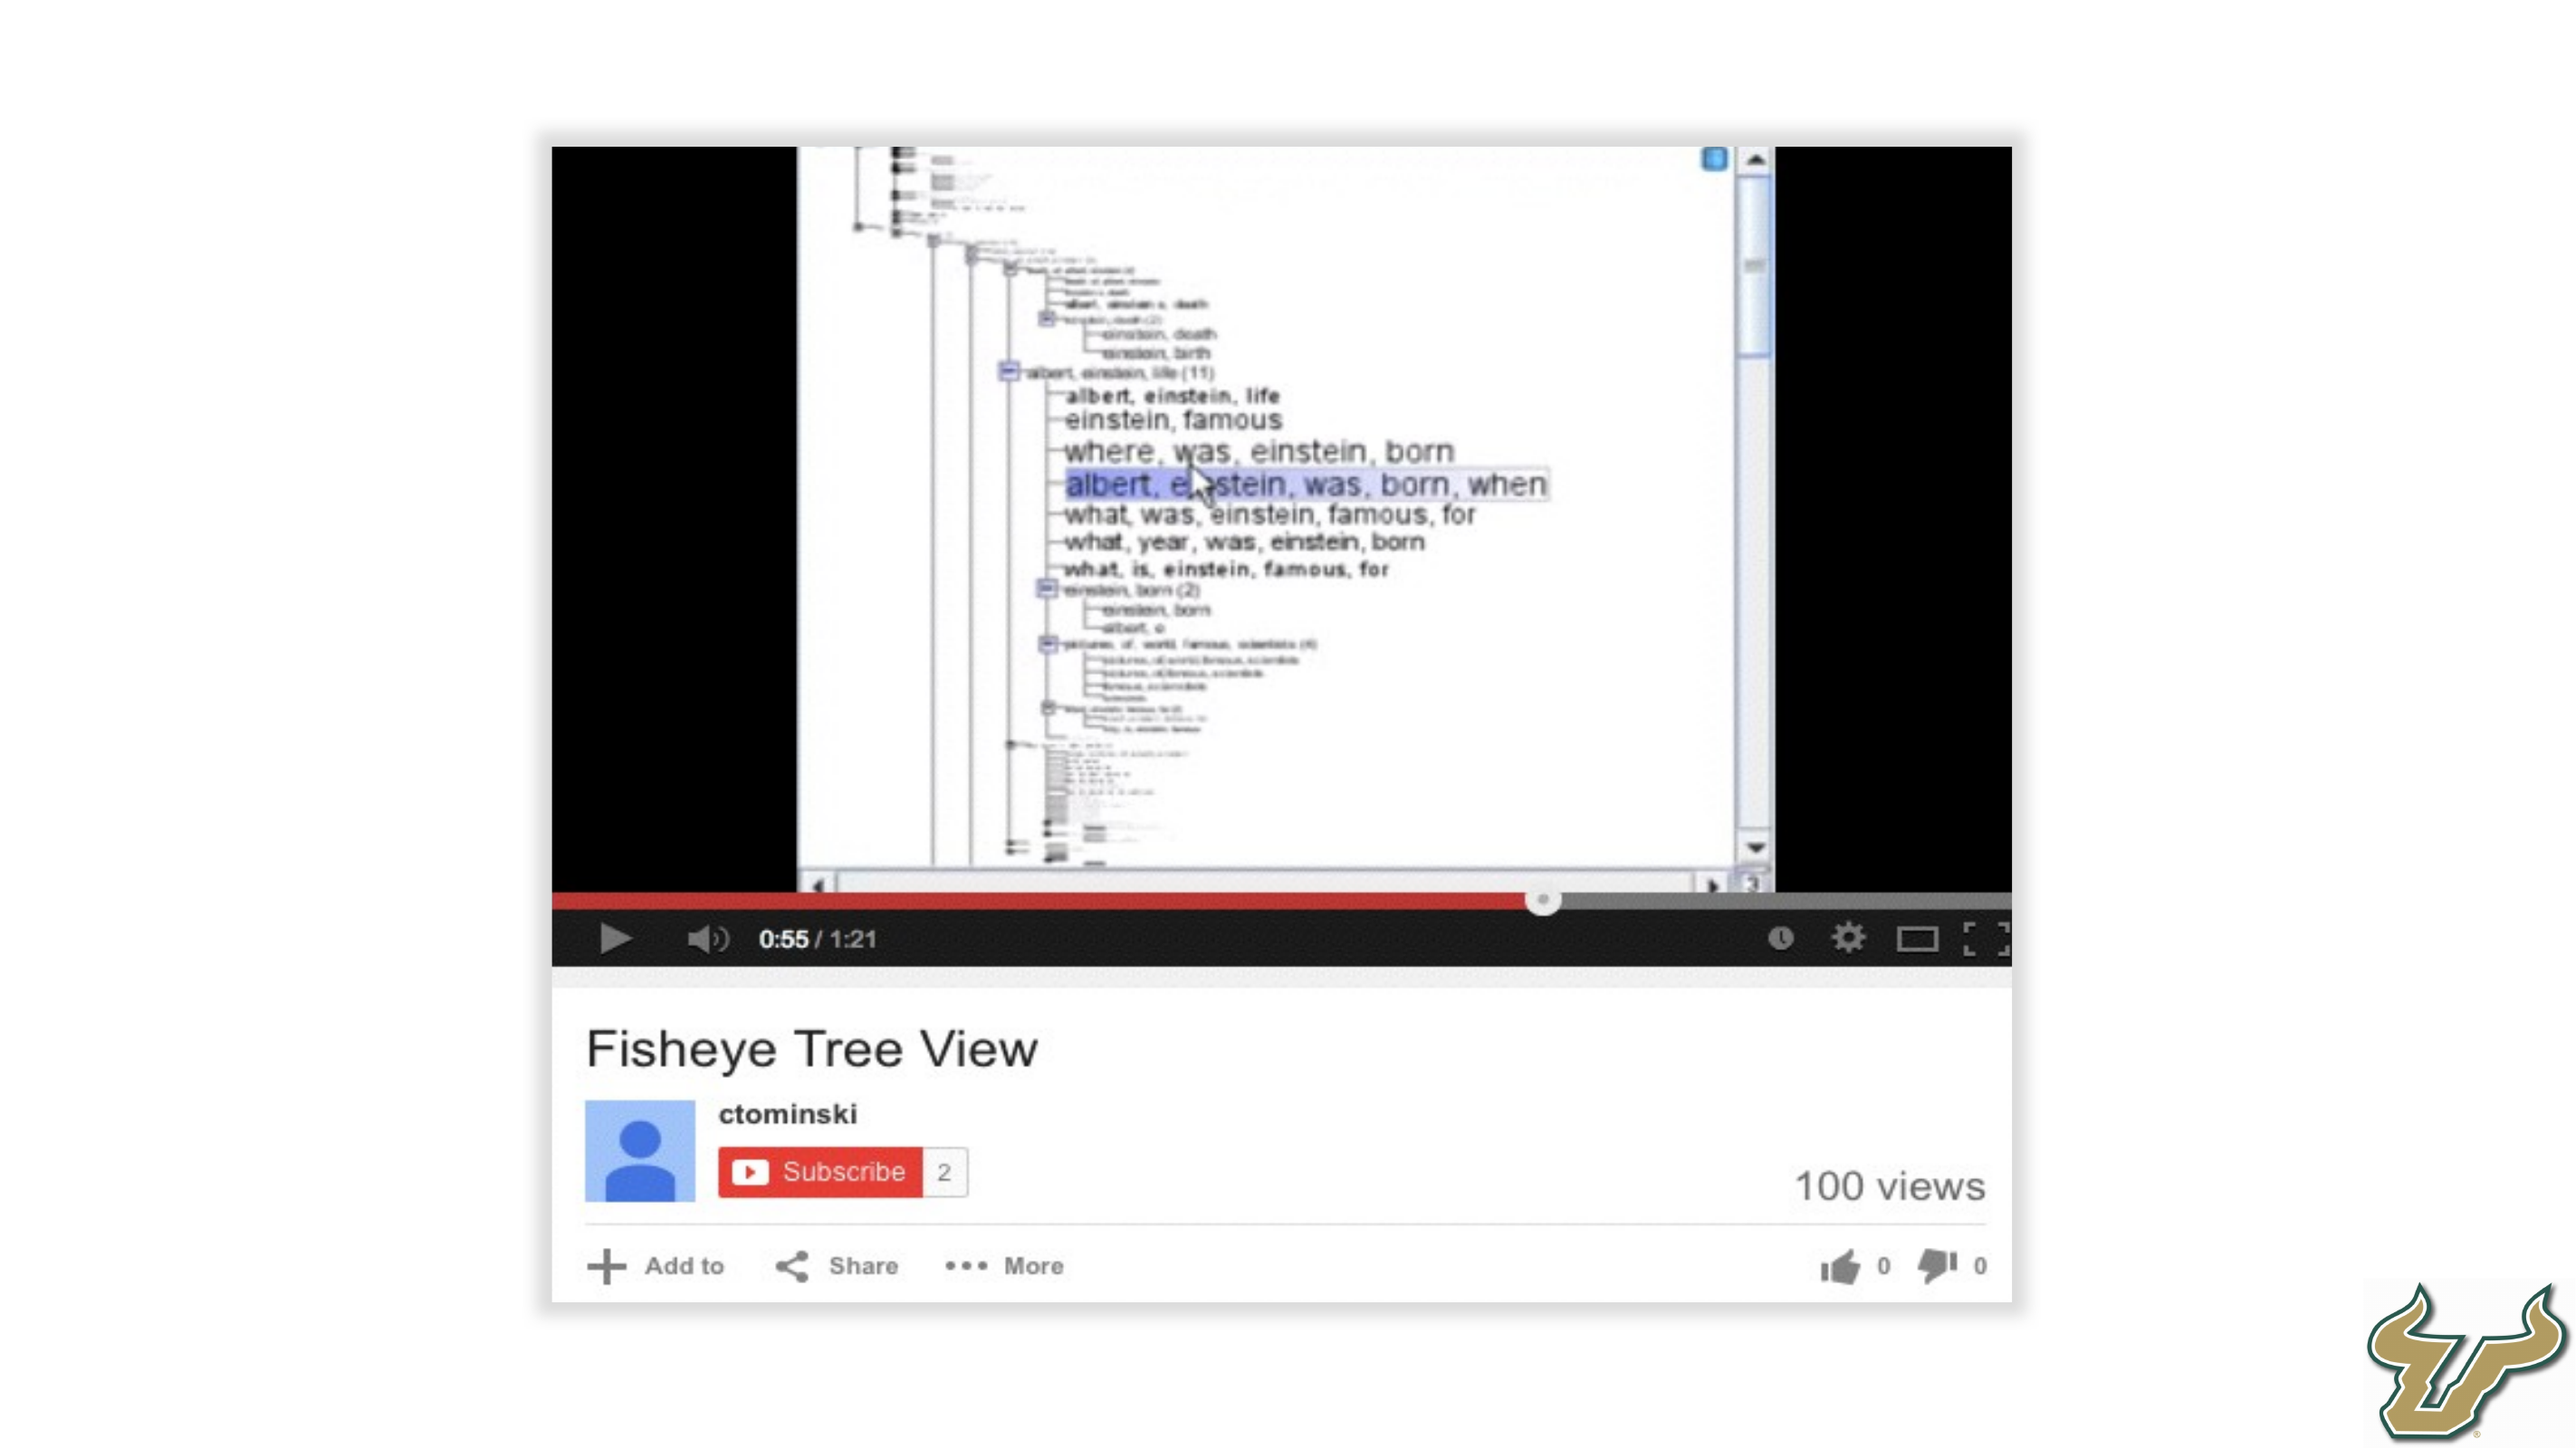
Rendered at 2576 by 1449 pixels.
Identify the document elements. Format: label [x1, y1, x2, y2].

text_box [551, 147, 2013, 1302]
picture [2363, 1278, 2576, 1448]
